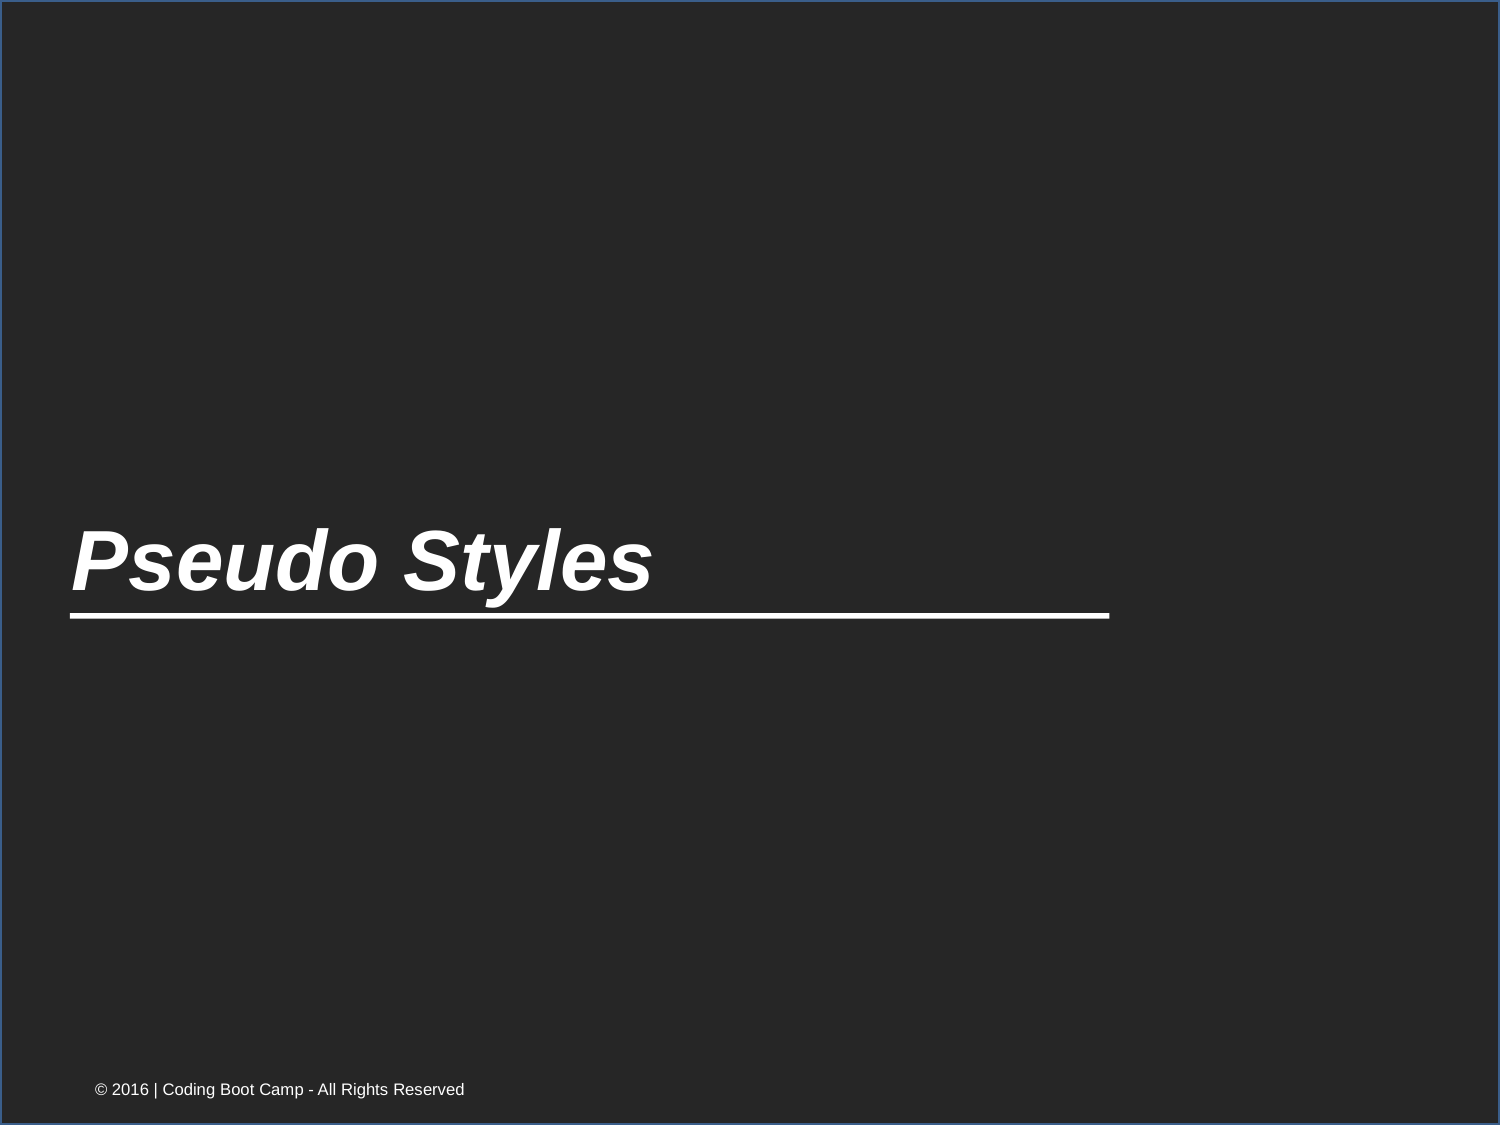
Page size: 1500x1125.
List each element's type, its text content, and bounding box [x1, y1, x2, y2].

title Pseudo Styles [63, 483, 1415, 628]
